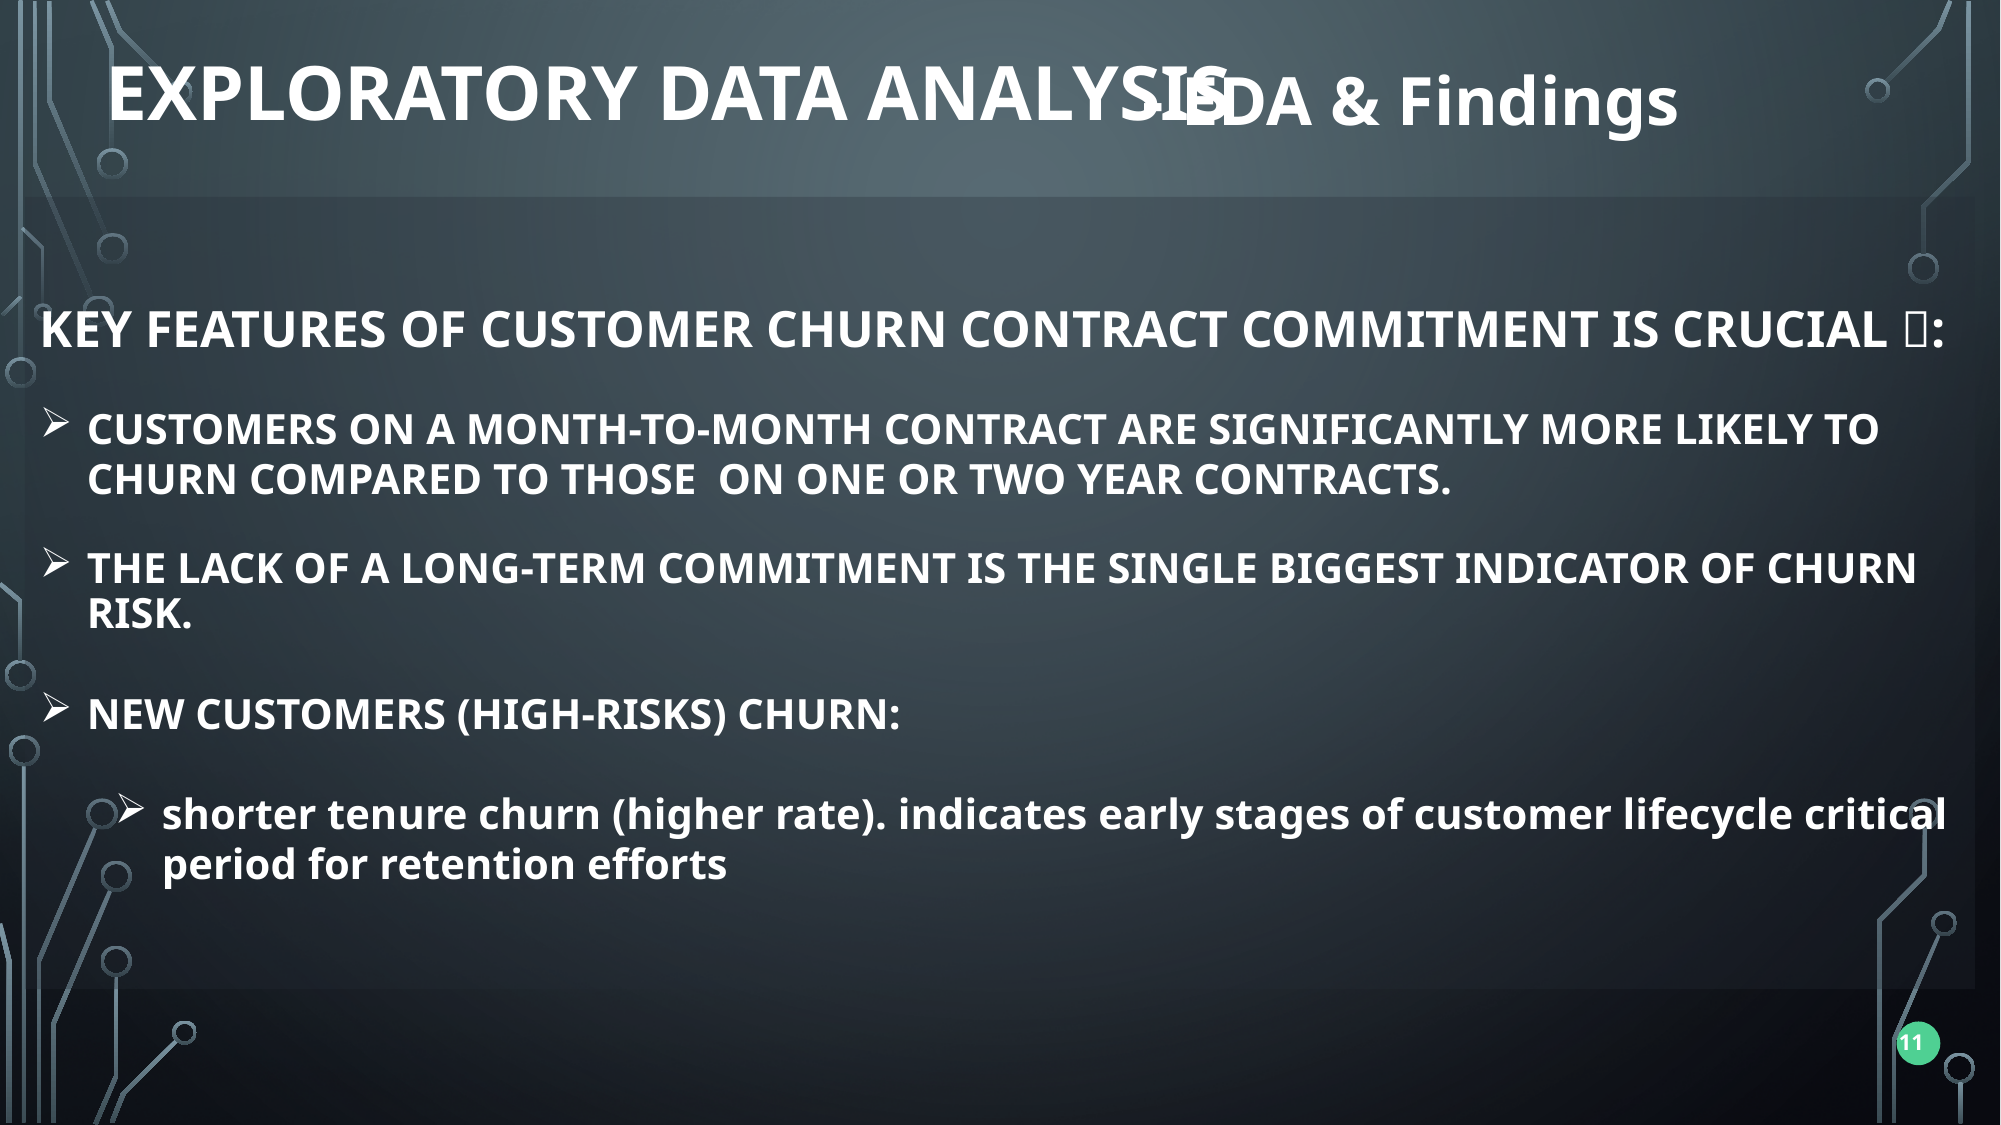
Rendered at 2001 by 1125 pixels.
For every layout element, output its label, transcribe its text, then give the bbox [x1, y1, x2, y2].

slide_number 11 [1812, 1013, 1939, 1074]
text_box Exploratory Data Analysis [90, 0, 1800, 145]
text_box [336, 764, 1660, 1125]
text_box Key features of Customer Churn Contract Commitment is Crucial 📝: Customers on a month-to-month contract are significantly more likely to churn compared to those on one or two year contracts. THE LACK OF A LONG-TERM COMMITMENT IS THE SINGLE BIGGEST INDICATOR OF CHURN RISK. New customers (high-risks) churn: shorter tenure churn (higher rate). indicates early stages of customer lifecycle critical period for retention efforts [24, 196, 1975, 990]
text_box [76, 603, 2000, 670]
text_box - EDA & Findings [1127, 51, 1890, 146]
